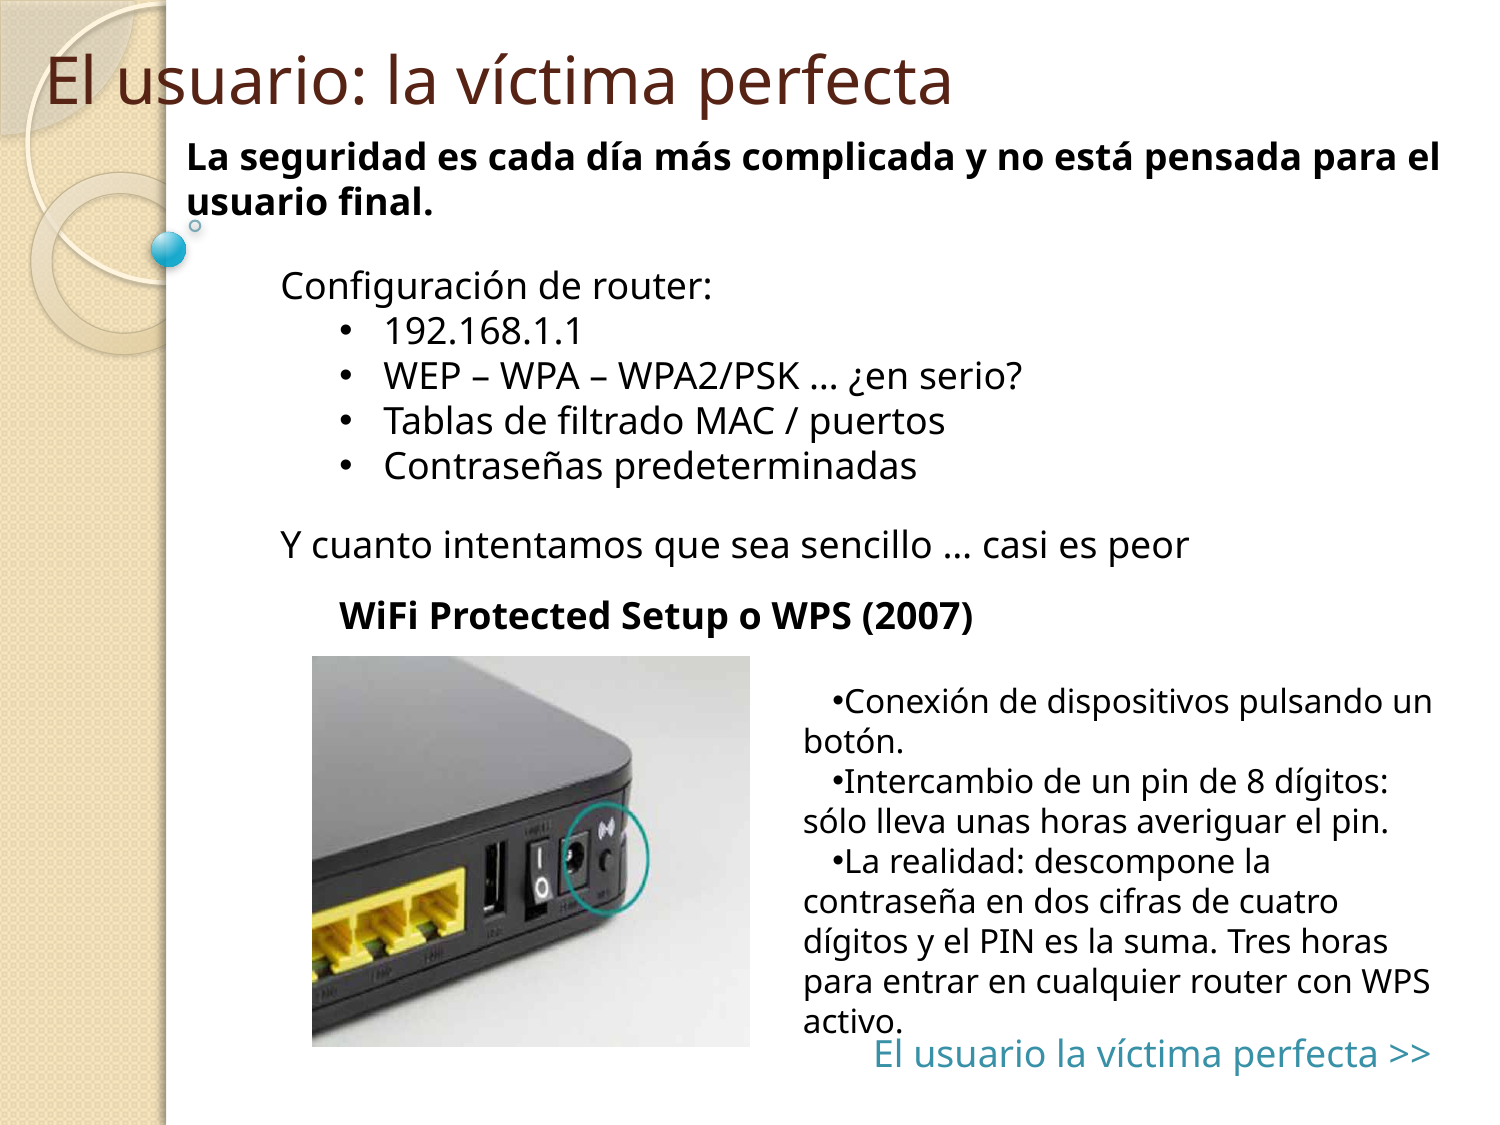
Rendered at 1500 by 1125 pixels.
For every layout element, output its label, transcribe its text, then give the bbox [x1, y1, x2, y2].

text_box El usuario la víctima perfecta >> [182, 1023, 1447, 1083]
text_box Conexión de dispositivos pulsando un botón. Intercambio de un pin de 8 dígitos: sólo lleva unas horas averiguar el pin. La realidad: descompone la contraseña en dos cifras de cuatro dígitos y el PIN es la suma. Tres horas para entrar en cualquier router con WPS activo. [773, 673, 1459, 1048]
text_box WiFi Protected Setup o WPS (2007) [324, 584, 1459, 645]
picture [312, 656, 751, 1048]
text_box Y cuanto intentamos que sea sencillo … casi es peor [265, 513, 1400, 574]
text_box El usuario: la víctima perfecta [29, 30, 1391, 126]
text_box La seguridad es cada día más complicada y no está pensada para el usuario final. [171, 125, 1459, 231]
text_box Configuración de router: 192.168.1.1 WEP – WPA – WPA2/PSK … ¿en serio? Tablas de filtrado MAC / puertos Contraseñas predeterminadas [265, 231, 1400, 494]
